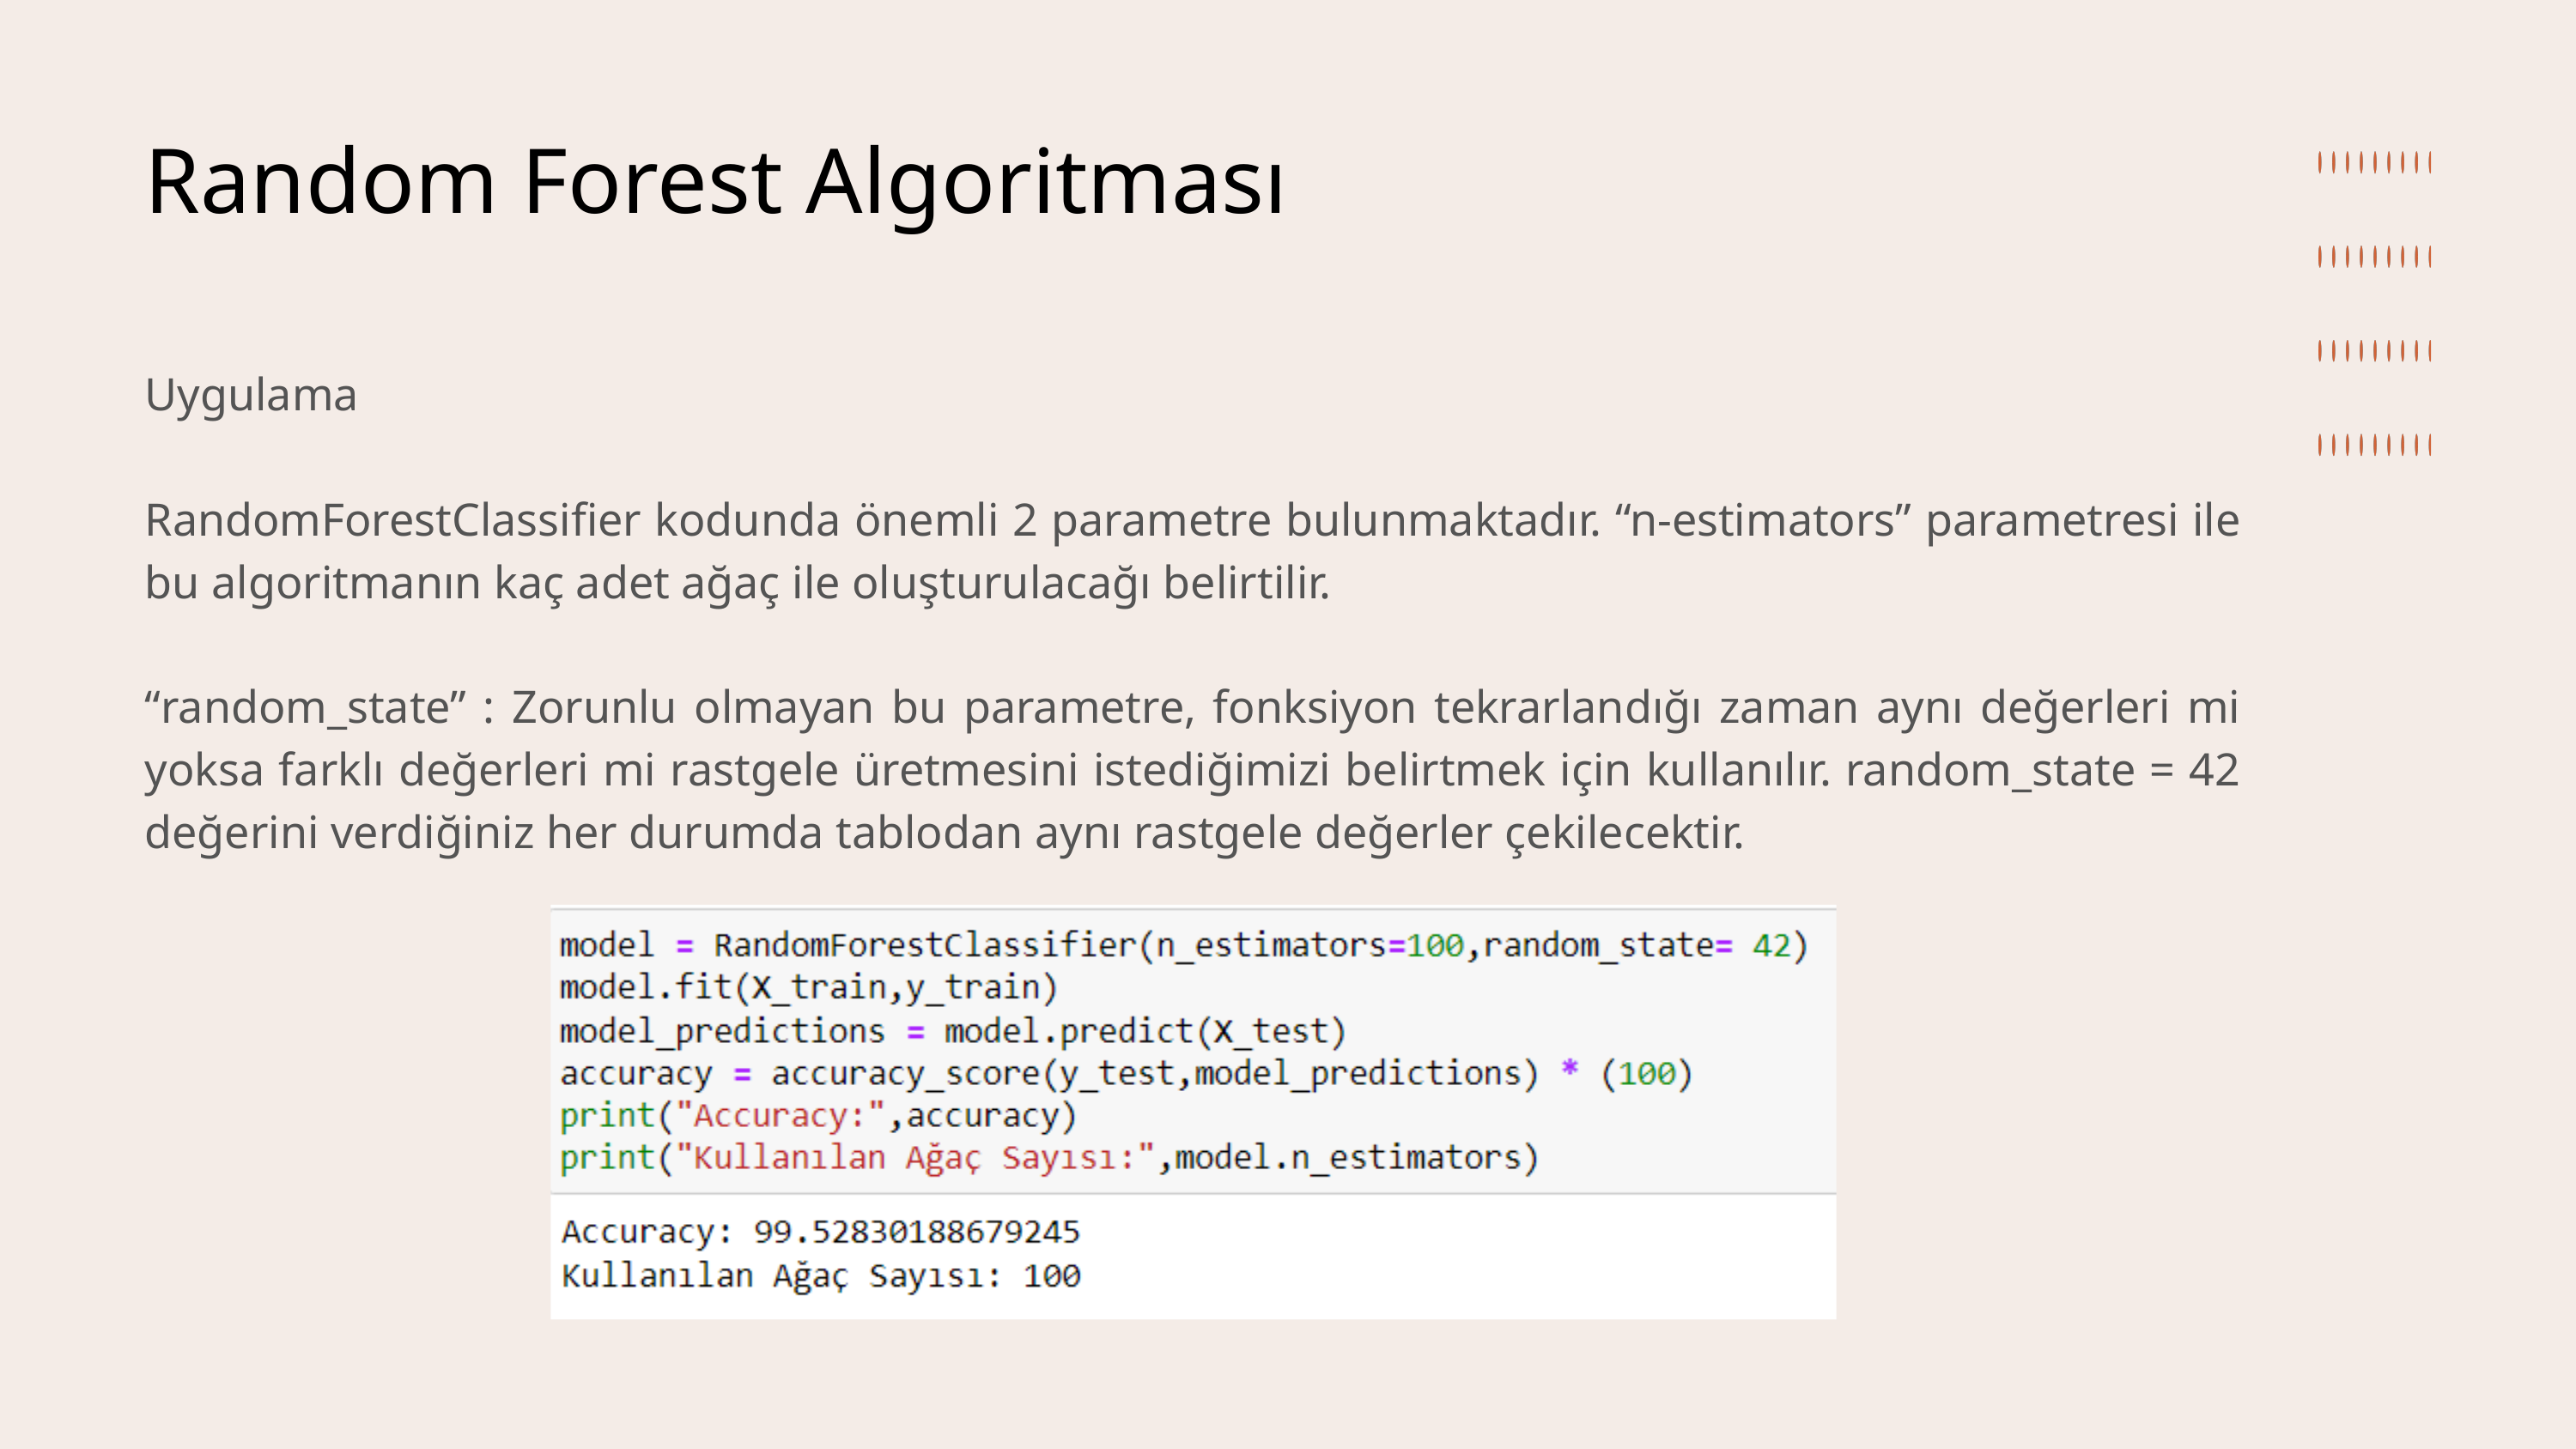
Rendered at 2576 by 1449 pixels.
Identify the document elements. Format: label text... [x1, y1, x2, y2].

text_box [550, 905, 1837, 1319]
text_box Random Forest Algoritması [144, 106, 1941, 232]
text_box Uygulama RandomForestClassifier kodunda önemli 2 parametre bulunmaktadır. “n-estimators” parametresi ile bu algoritmanın kaç adet ağaç ile oluşturulacağı belirtilir. “random_state” : Zorunlu olmayan bu parametre, fonksiyon tekrarlandığı zaman aynı değerleri mi yoksa farklı değerleri mi rastgele üretmesini istediğimizi belirtmek için kullanılır. random_state = 42 değerini verdiğiniz her durumda tablodan aynı rastgele değerler çekilecektir. [144, 357, 2243, 1046]
text_box [2318, 145, 2432, 457]
